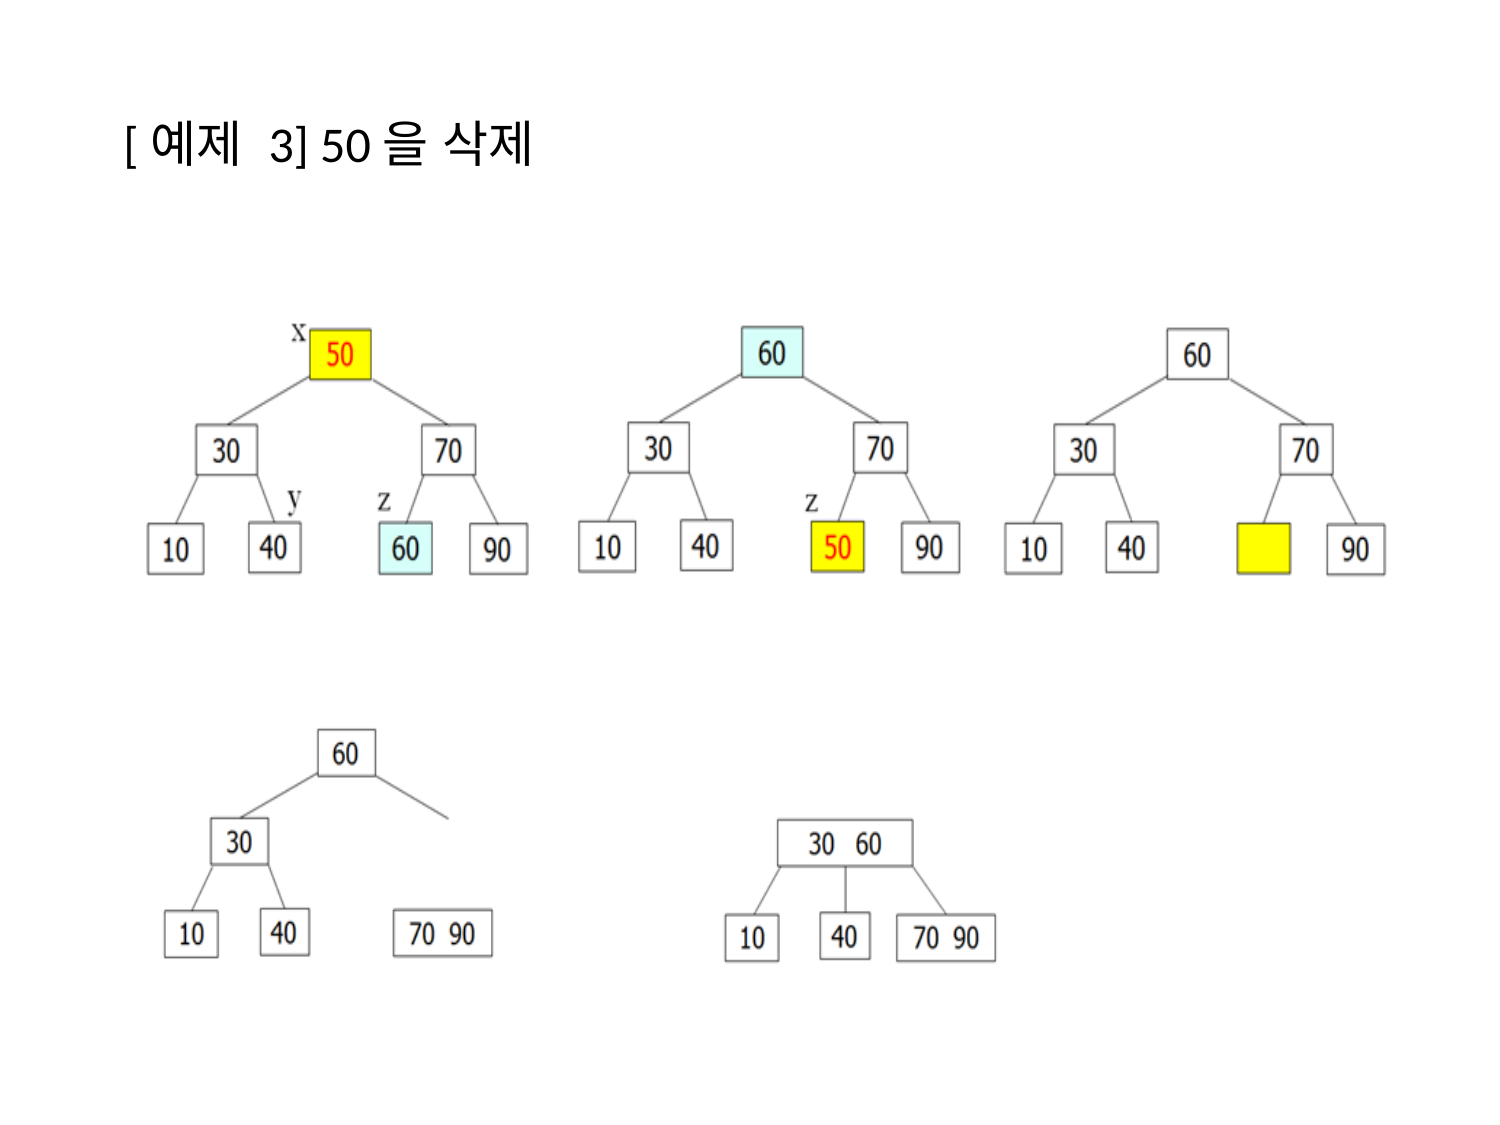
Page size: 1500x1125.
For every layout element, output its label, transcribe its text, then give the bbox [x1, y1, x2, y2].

picture [138, 300, 1398, 598]
text_box [예제 3] 50을 삭제 [108, 104, 621, 180]
picture [159, 717, 1007, 983]
